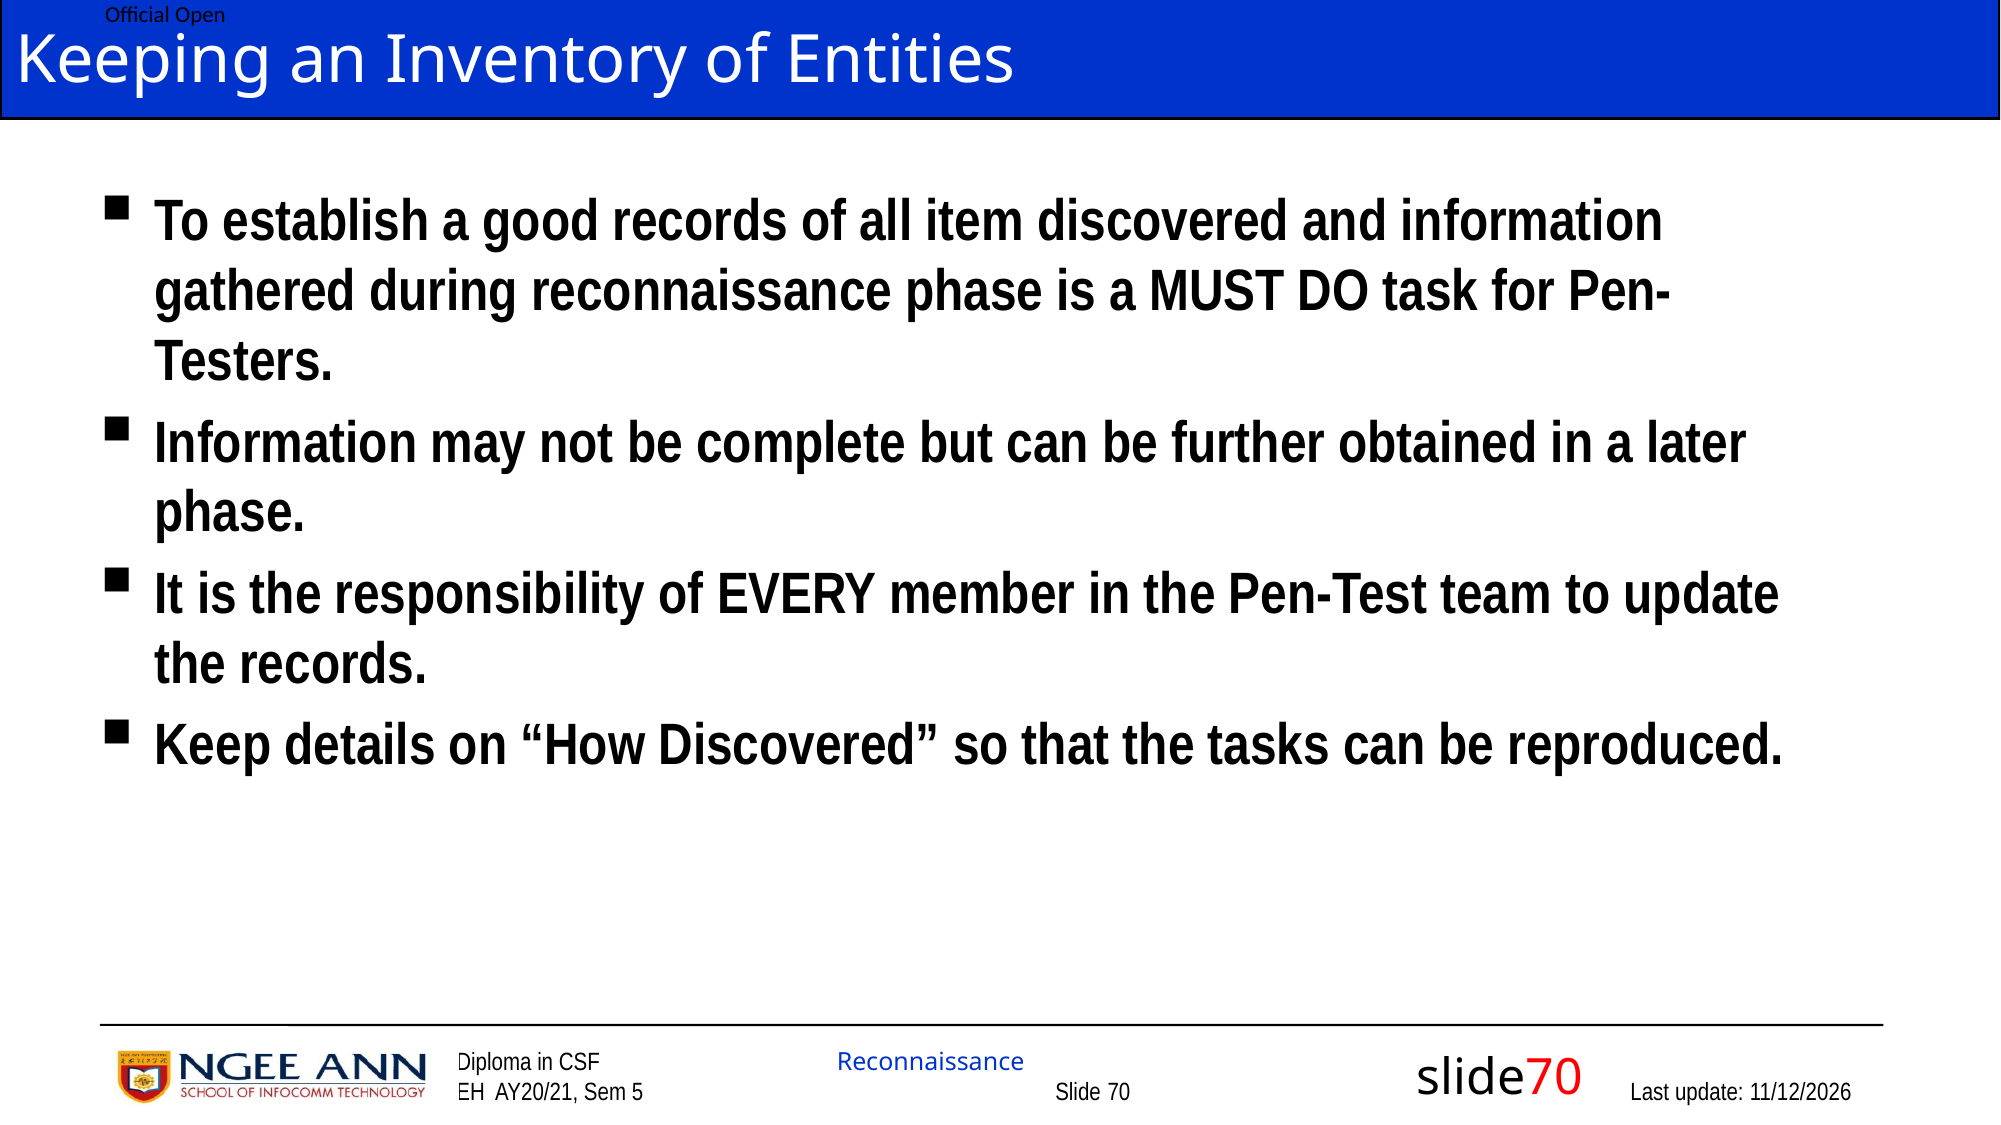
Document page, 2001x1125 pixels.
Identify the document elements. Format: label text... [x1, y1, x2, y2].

slide_number slide70 [1350, 1037, 1663, 1100]
title Keeping an Inventory of Entities [0, 0, 1969, 115]
picture [83, 1028, 459, 1125]
list To establish a good records of all item discovered and information gathered during reconnaissance phase is a MUST DO task for Pen-Testers. Information may not be complete but can be further obtained in a later phase. It is the responsibility of EVERY member in the Pen-Test team to update the records. Keep details on “How Discovered” so that the tasks can be reproduced. [83, 174, 1867, 1025]
